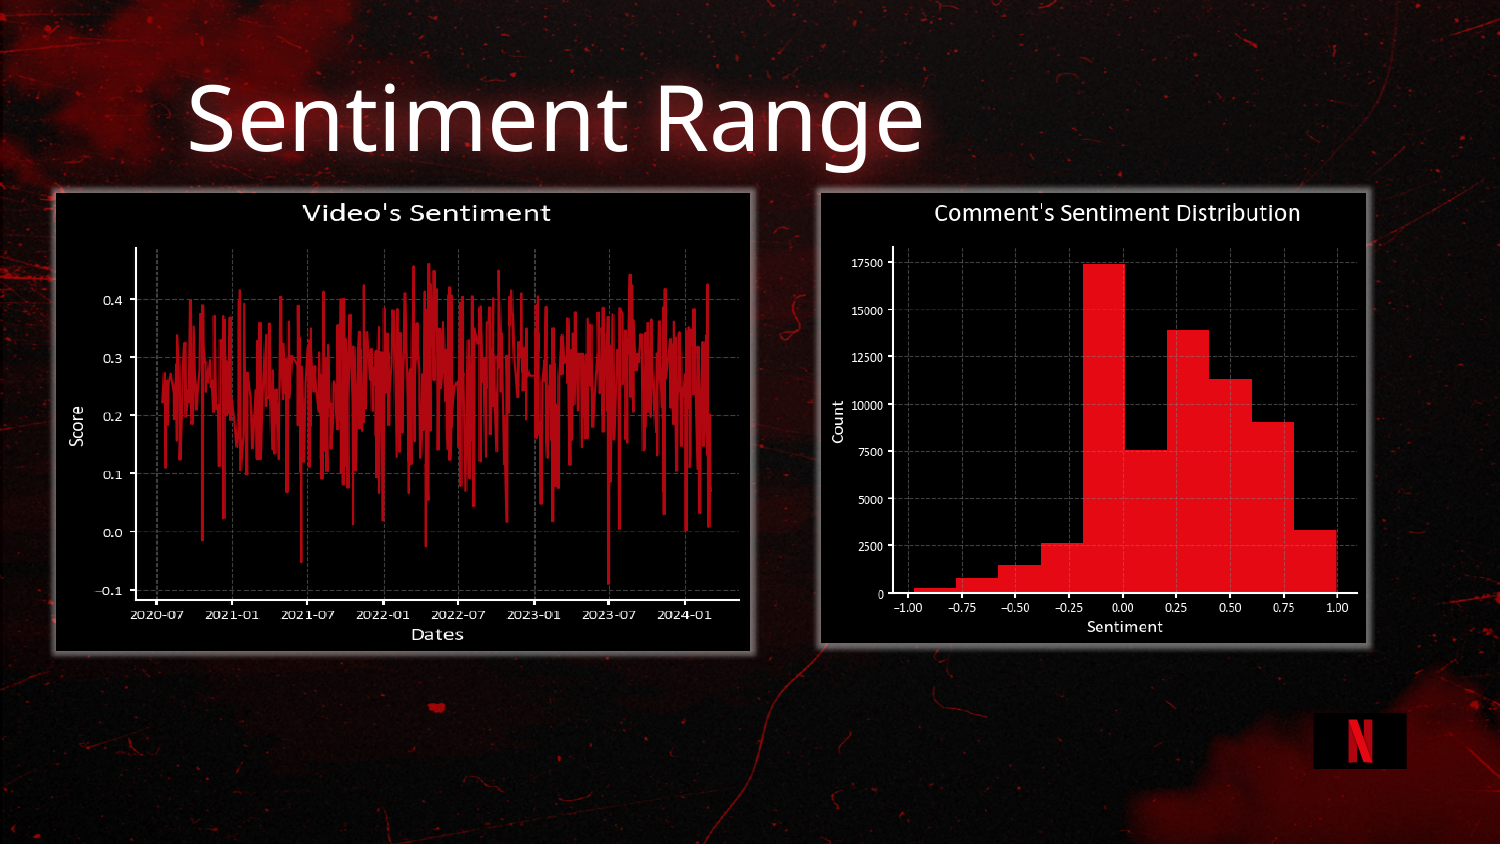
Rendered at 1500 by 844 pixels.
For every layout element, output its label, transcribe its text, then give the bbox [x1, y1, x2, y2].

picture [56, 192, 751, 651]
picture [821, 192, 1367, 644]
title Sentiment Range [142, 13, 972, 186]
picture [0, 0, 1500, 844]
